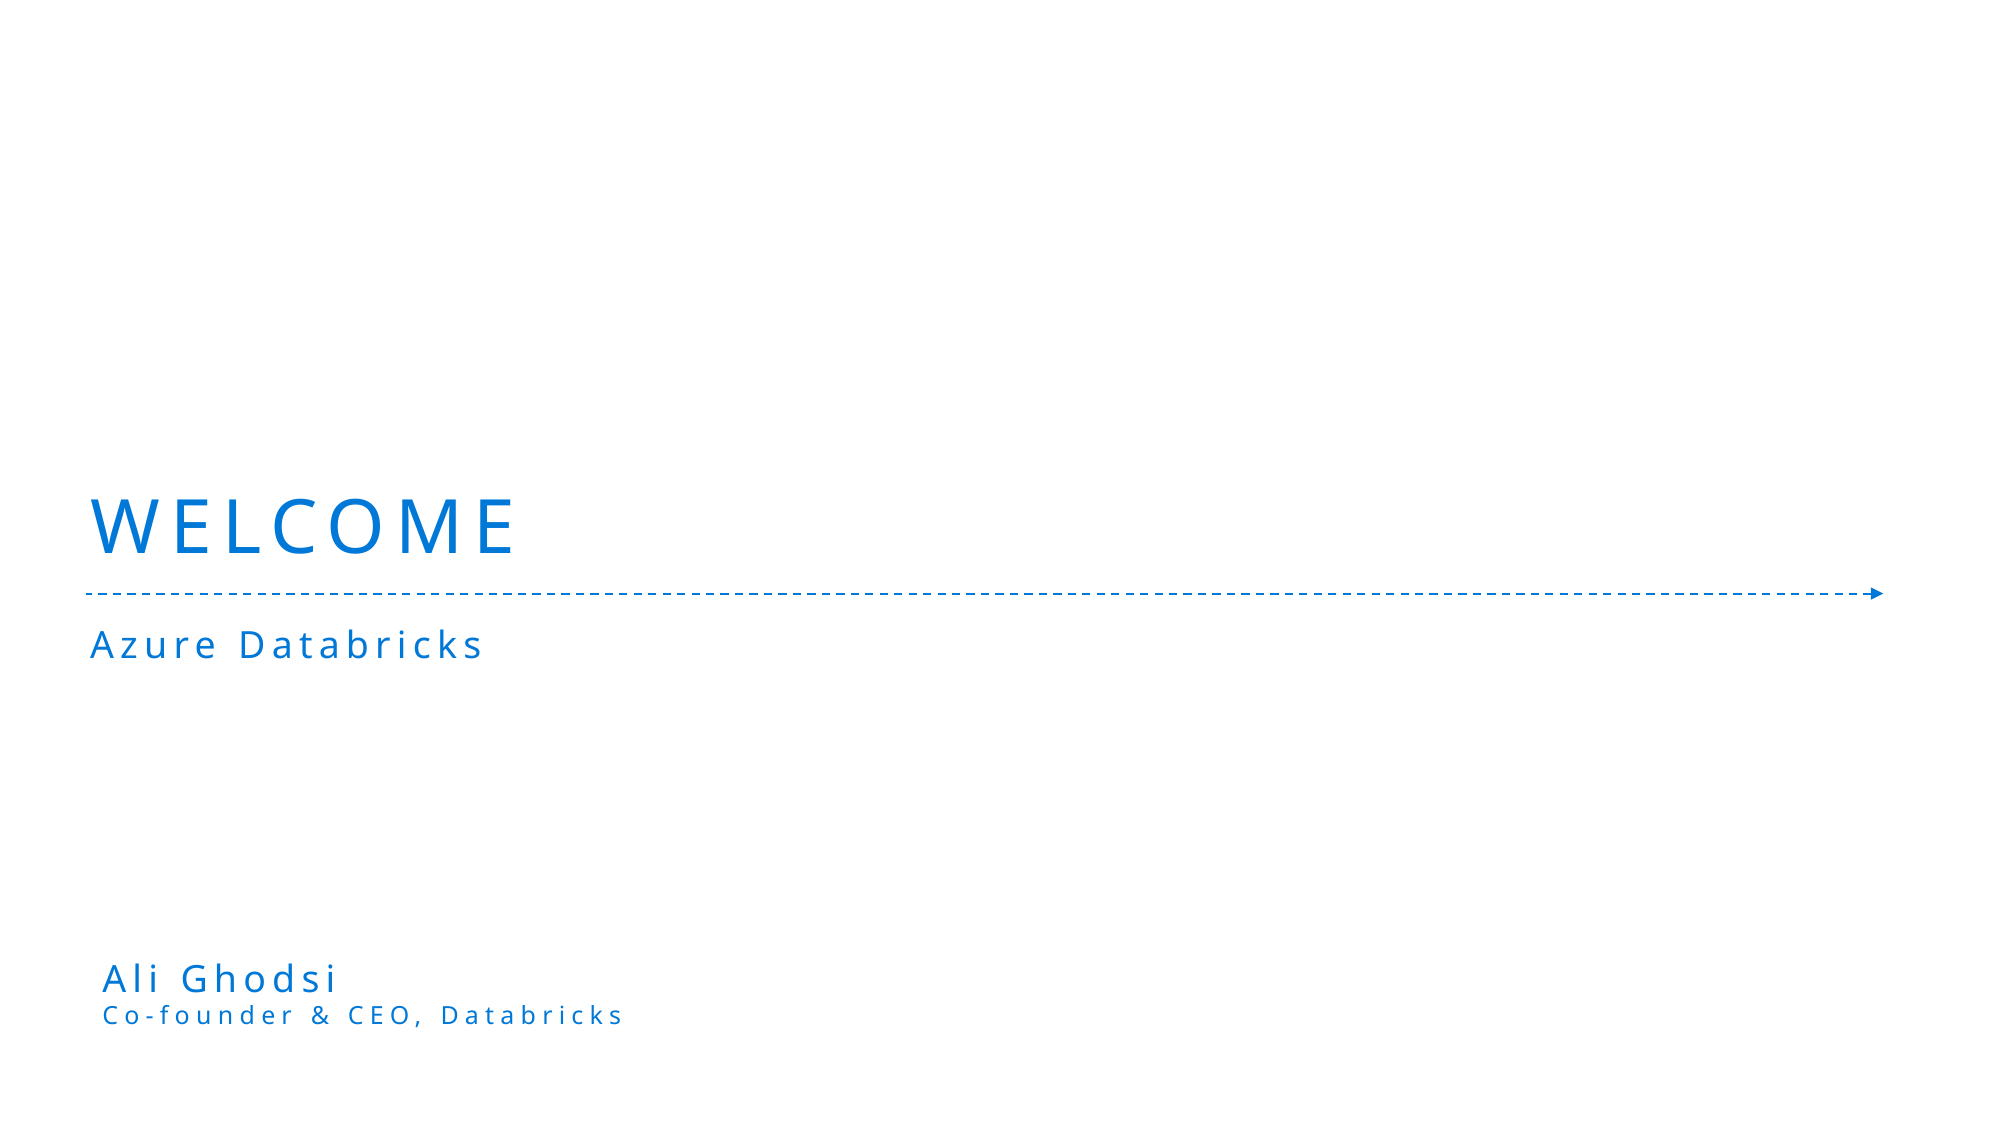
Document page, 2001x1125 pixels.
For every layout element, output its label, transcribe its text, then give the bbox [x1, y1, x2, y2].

text_box Ali Ghodsi Co-founder & CEO, Databricks [87, 947, 659, 1083]
text_box WELCOME Azure Databricks [0, 463, 1860, 711]
